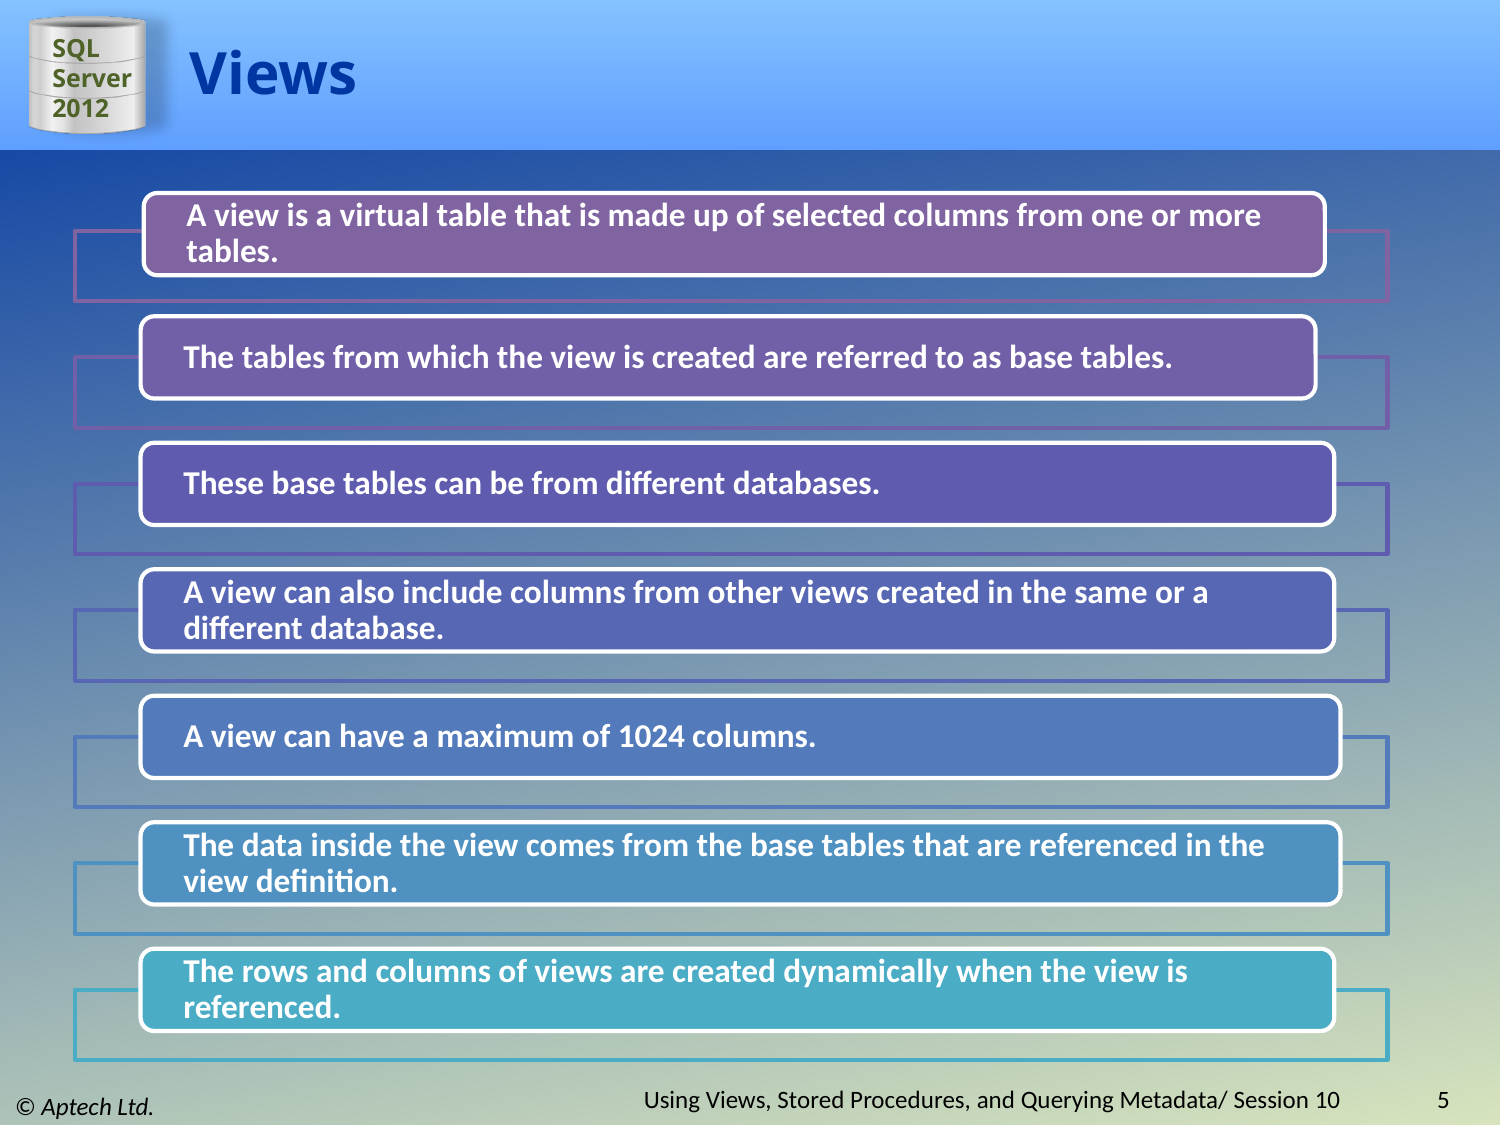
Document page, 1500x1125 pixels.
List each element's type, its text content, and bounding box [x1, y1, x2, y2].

picture [24, 0, 150, 150]
slide_number 5 [1363, 1084, 1465, 1113]
title Views [174, 37, 1426, 106]
footer Using Views, Stored Procedures, and Querying Metadata/ Session 10 [375, 1084, 1363, 1113]
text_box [74, 174, 1388, 1076]
